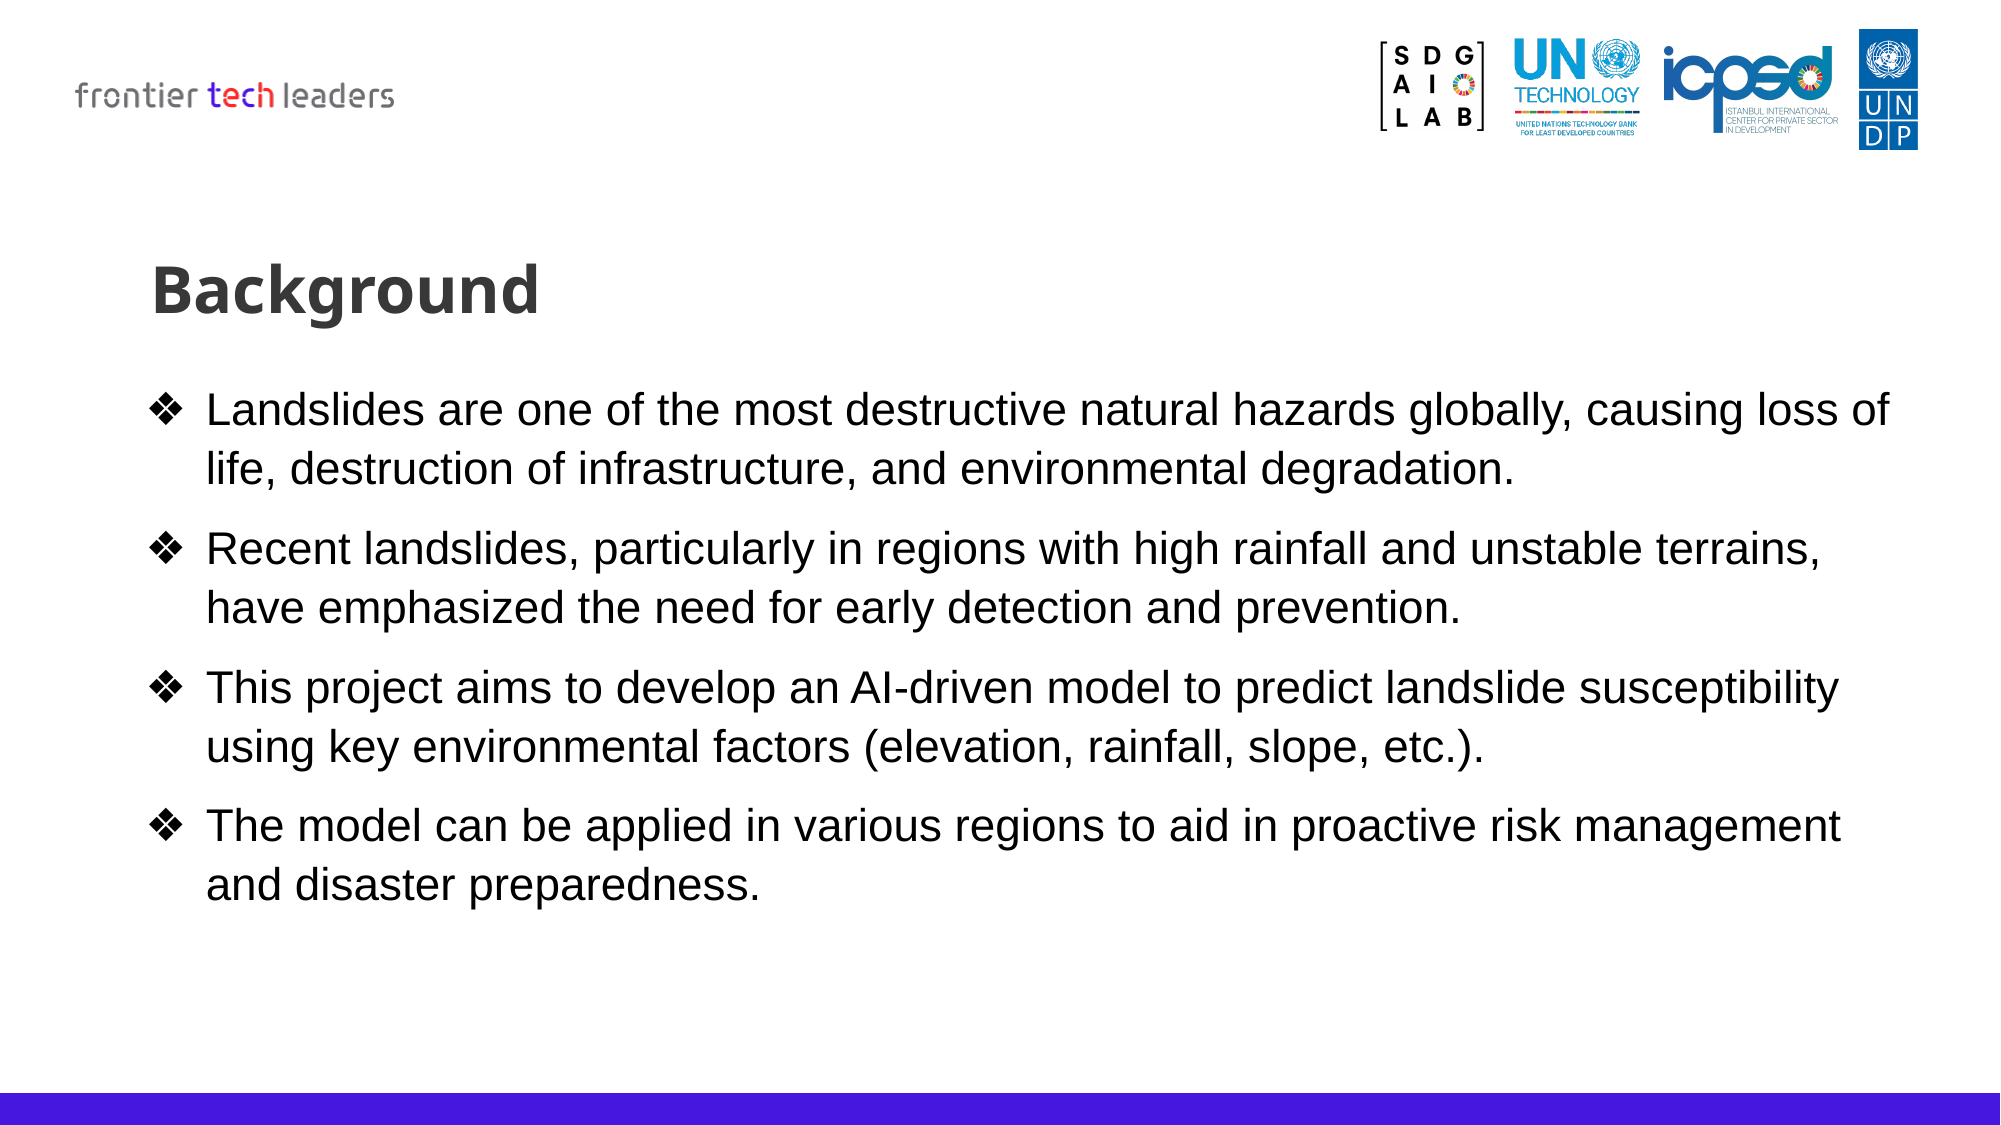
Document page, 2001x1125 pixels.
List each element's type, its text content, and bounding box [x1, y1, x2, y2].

text_box Landslides are one of the most destructive natural hazards globally, causing loss of life, destruction of infrastructure, and environmental degradation. Recent landslides, particularly in regions with high rainfall and unstable terrains, have emphasized the need for early detection and prevention. This project aims to develop an AI-driven model to predict landslide susceptibility using key environmental factors (elevation, rainfall, slope, etc.). The model can be applied in various regions to aid in proactive risk management and disaster preparedness. [123, 369, 1919, 989]
picture [75, 82, 394, 108]
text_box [1377, 29, 1918, 150]
text_box Background [142, 242, 943, 338]
text_box [0, 1093, 2000, 1125]
